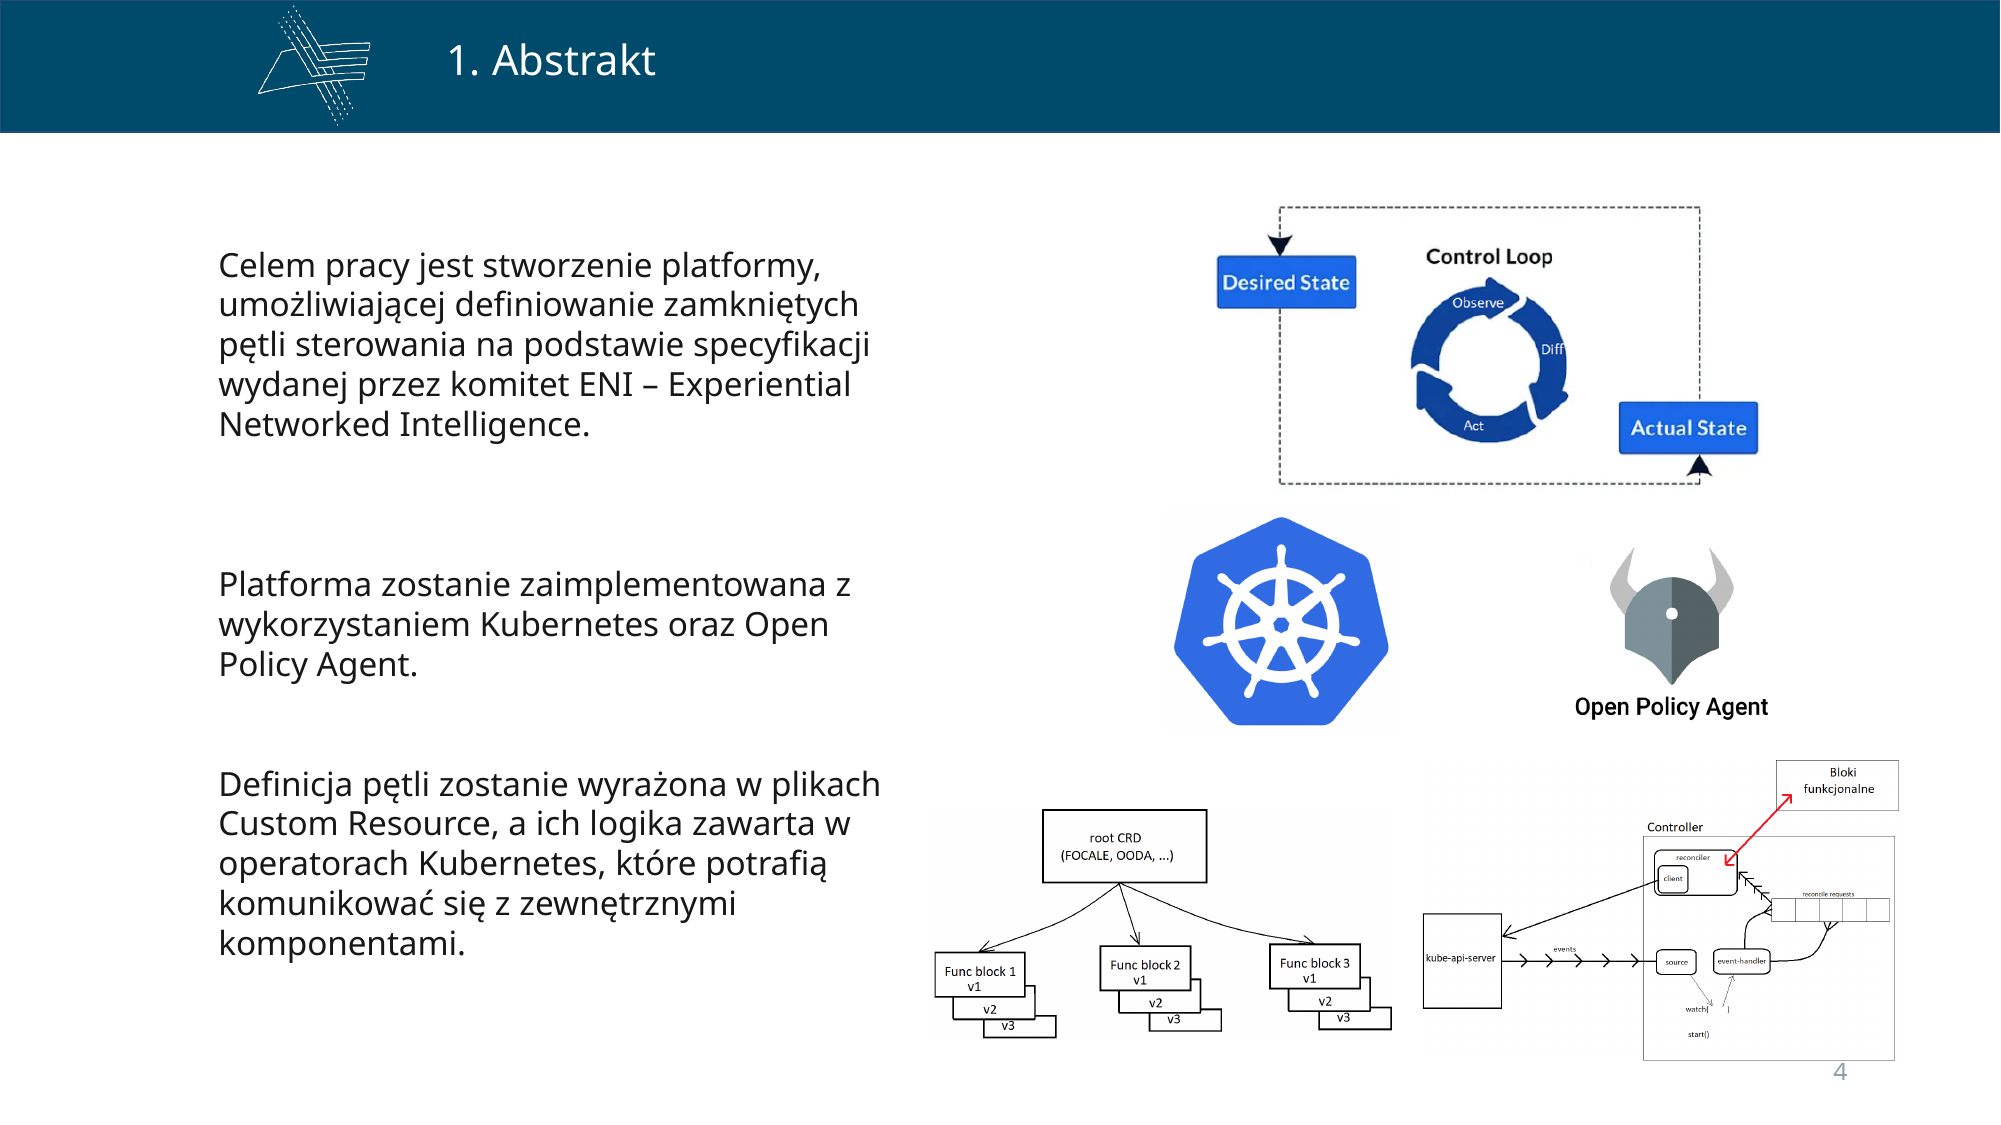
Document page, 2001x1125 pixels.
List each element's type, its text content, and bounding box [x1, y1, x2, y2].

picture [1565, 537, 1777, 732]
slide_number 4 [1412, 1042, 1863, 1103]
text_box 1. Abstrakt [431, 26, 1367, 92]
text_box [0, 0, 2000, 133]
text_box Celem pracy jest stworzenie platformy, umożliwiającej definiowanie zamkniętych pętli sterowania na podstawie specyfikacji wydanej przez komitet ENI – Experiential Networked Intelligence. Platforma zostanie zaimplementowana z wykorzystaniem Kubernetes oraz Open Policy Agent. Definicja pętli zostanie wyrażona w plikach Custom Resource, a ich logika zawarta w operatorach Kubernetes, które potrafią komunikować się z zewnętrznymi komponentami. [203, 236, 911, 970]
picture [934, 809, 1393, 1040]
picture [1214, 190, 1763, 505]
picture [1165, 508, 1399, 732]
picture [1422, 759, 1900, 1063]
